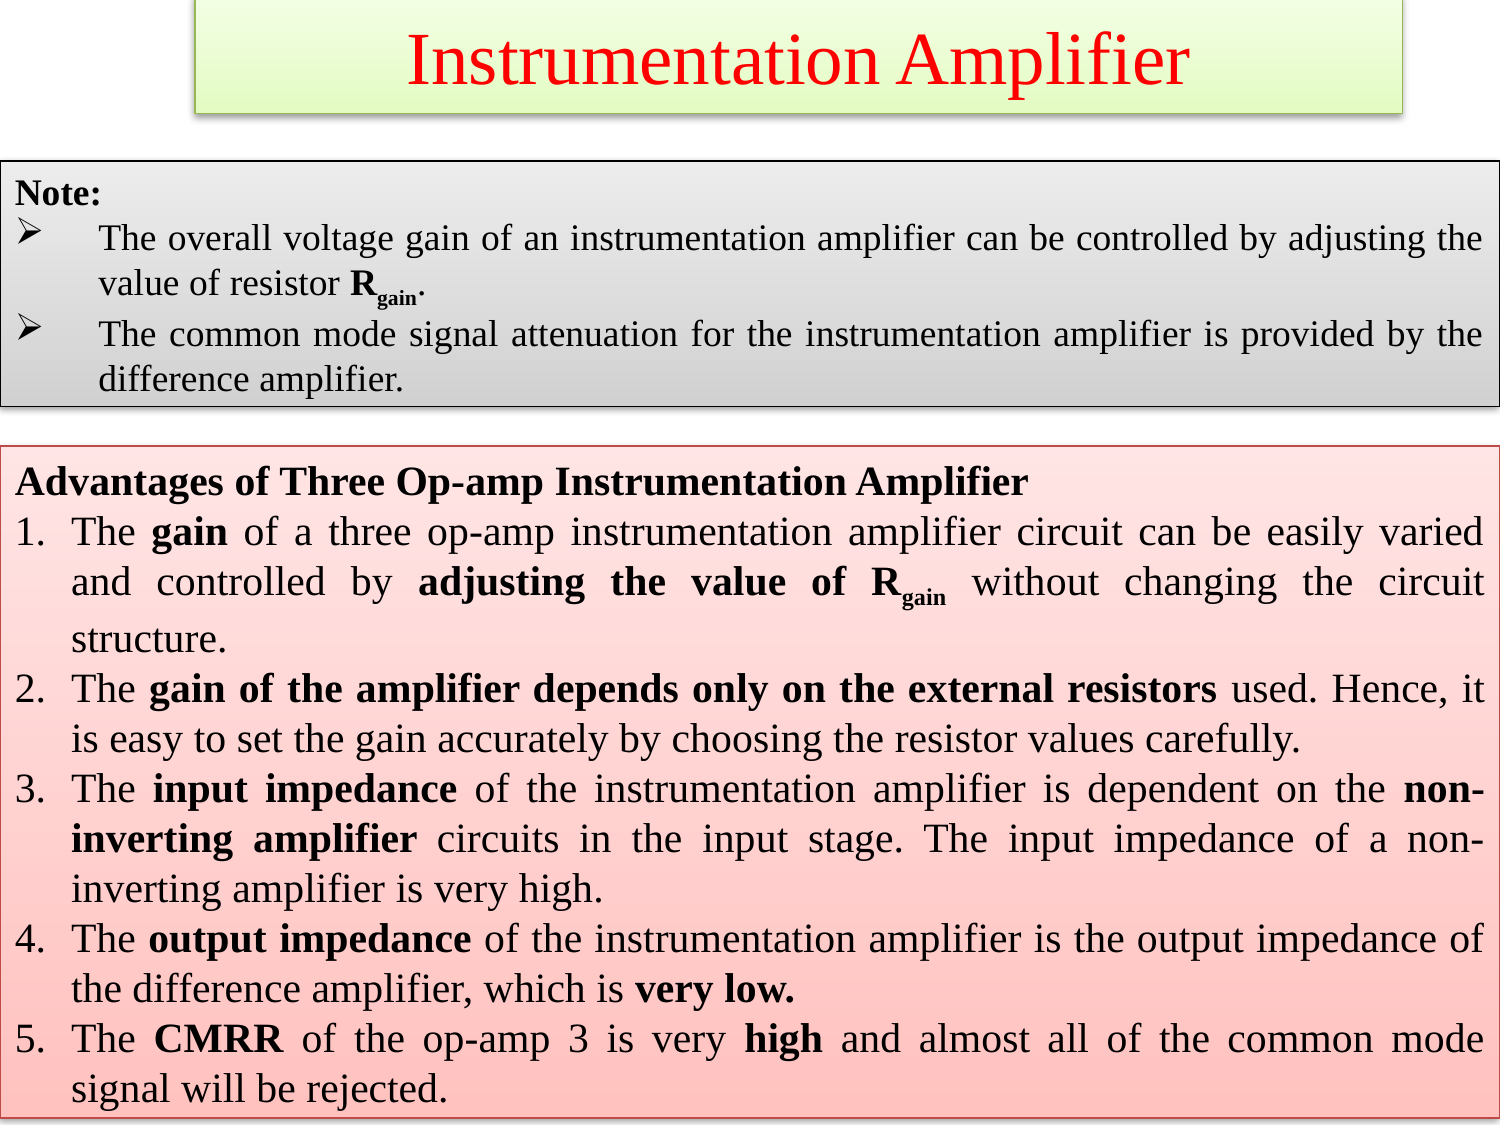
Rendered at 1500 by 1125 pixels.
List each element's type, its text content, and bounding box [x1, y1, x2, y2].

text_box Note: The overall voltage gain of an instrumentation amplifier can be controlled by adjusting the value of resistor Rgain. The common mode signal attenuation for the instrumentation amplifier is provided by the difference amplifier. [0, 160, 1500, 407]
title Instrumentation Amplifier [194, 0, 1403, 114]
text_box Advantages of Three Op-amp Instrumentation Amplifier The gain of a three op-amp instrumentation amplifier circuit can be easily varied and controlled by adjusting the value of Rgain without changing the circuit structure. The gain of the amplifier depends only on the external resistors used. Hence, it is easy to set the gain accurately by choosing the resistor values carefully. The input impedance of the instrumentation amplifier is dependent on the non-inverting amplifier circuits in the input stage. The input impedance of a non-inverting amplifier is very high. The output impedance of the instrumentation amplifier is the output impedance of the difference amplifier, which is very low. The CMRR of the op-amp 3 is very high and almost all of the common mode signal will be rejected. [0, 445, 1500, 1119]
